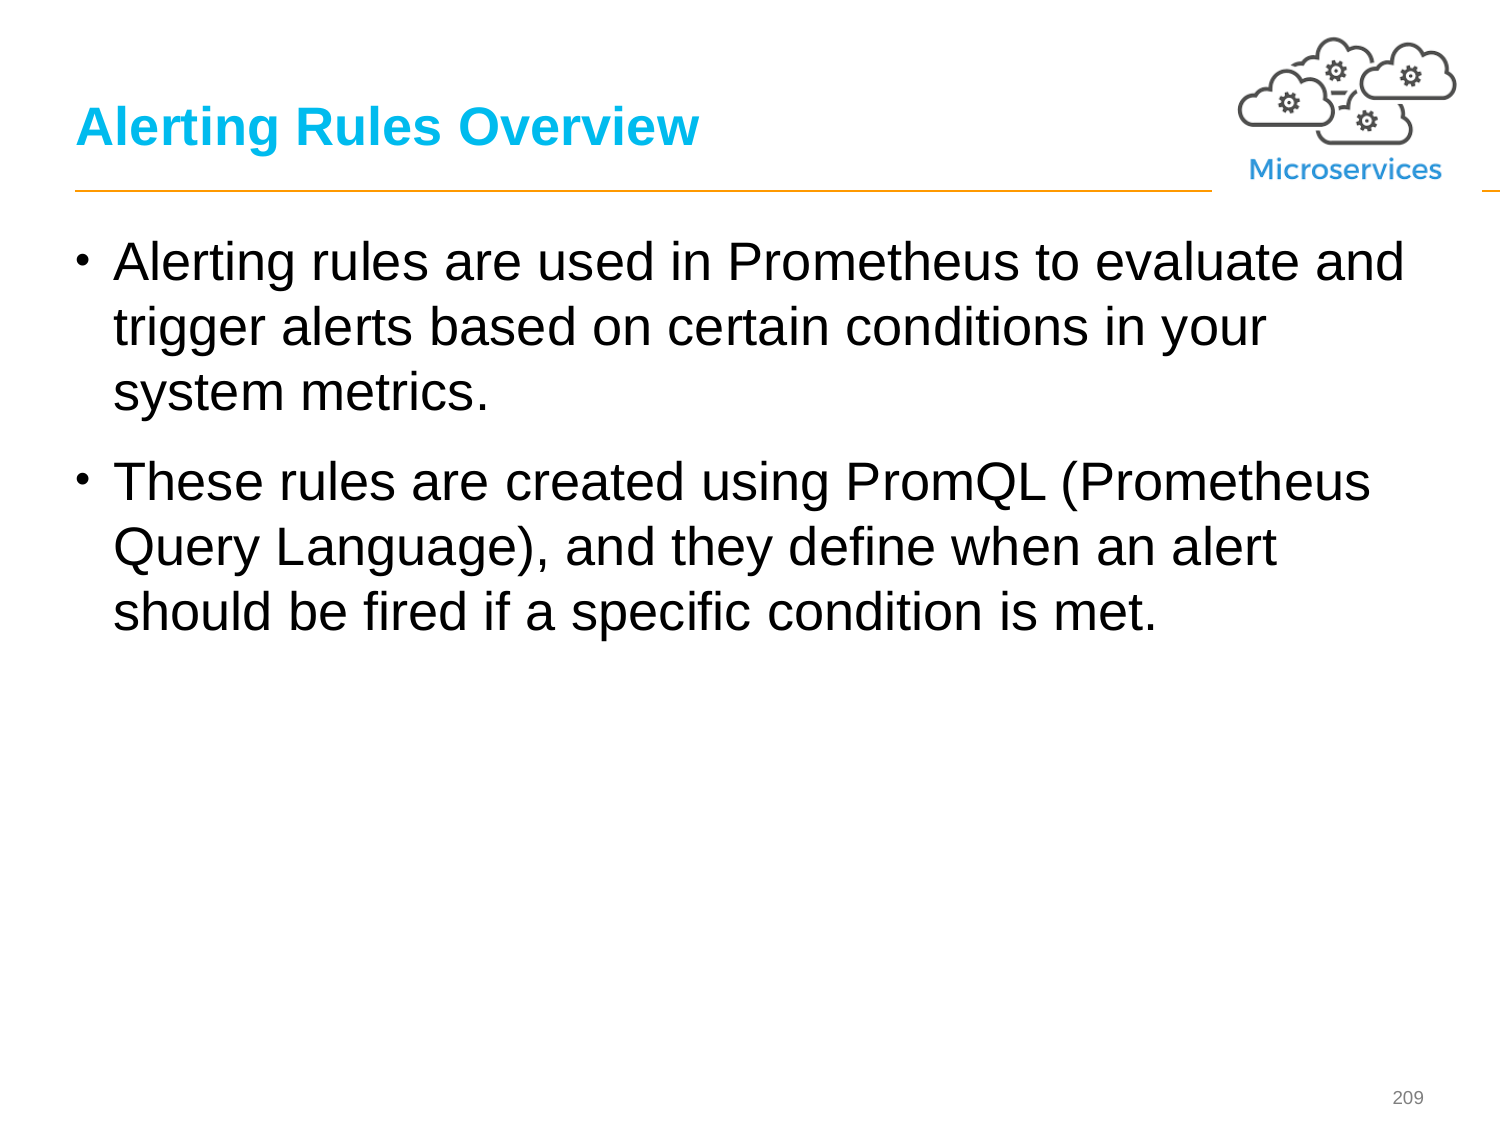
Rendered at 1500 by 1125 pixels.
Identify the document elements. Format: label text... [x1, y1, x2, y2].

title Alerting Rules Overview [75, 27, 1422, 157]
picture [1212, 1, 1482, 203]
list Alerting rules are used in Prometheus to evaluate and trigger alerts based on certain conditions in your system metrics. These rules are created using PromQL (Prometheus Query Language), and they define when an alert should be fired if a specific condition is met. [75, 226, 1425, 1018]
